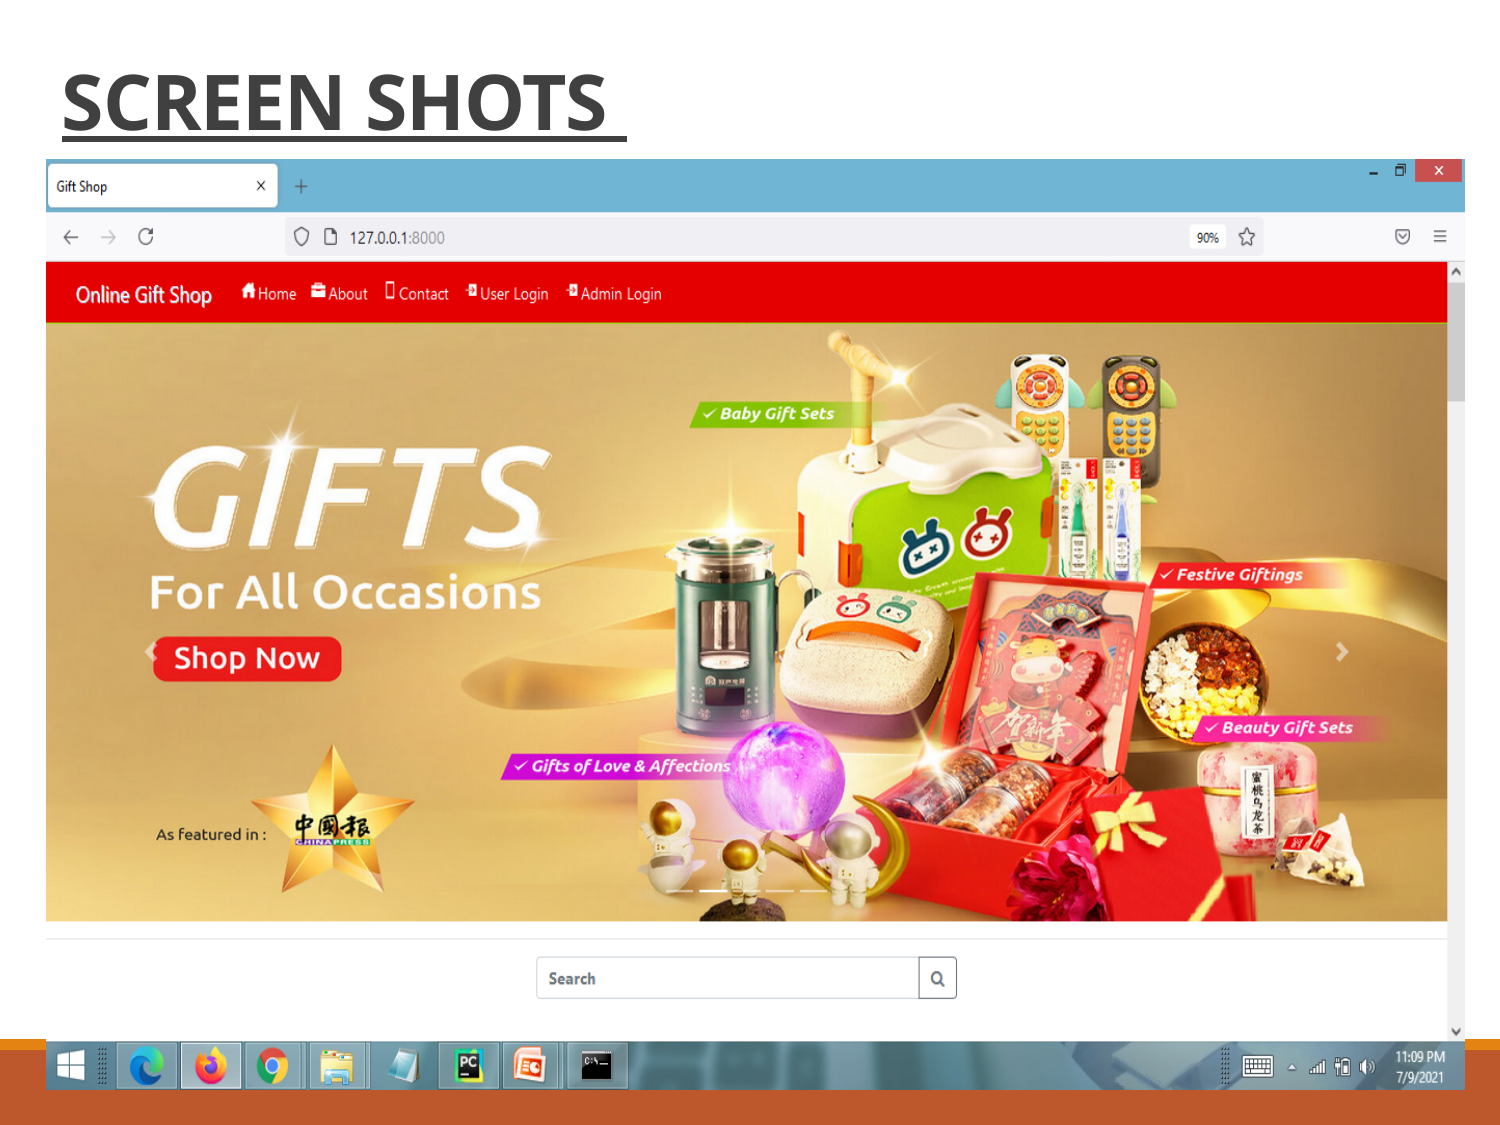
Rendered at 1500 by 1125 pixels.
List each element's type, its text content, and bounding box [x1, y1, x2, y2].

title SCREEN SHOTS [46, 58, 1425, 158]
picture [46, 158, 1466, 1091]
